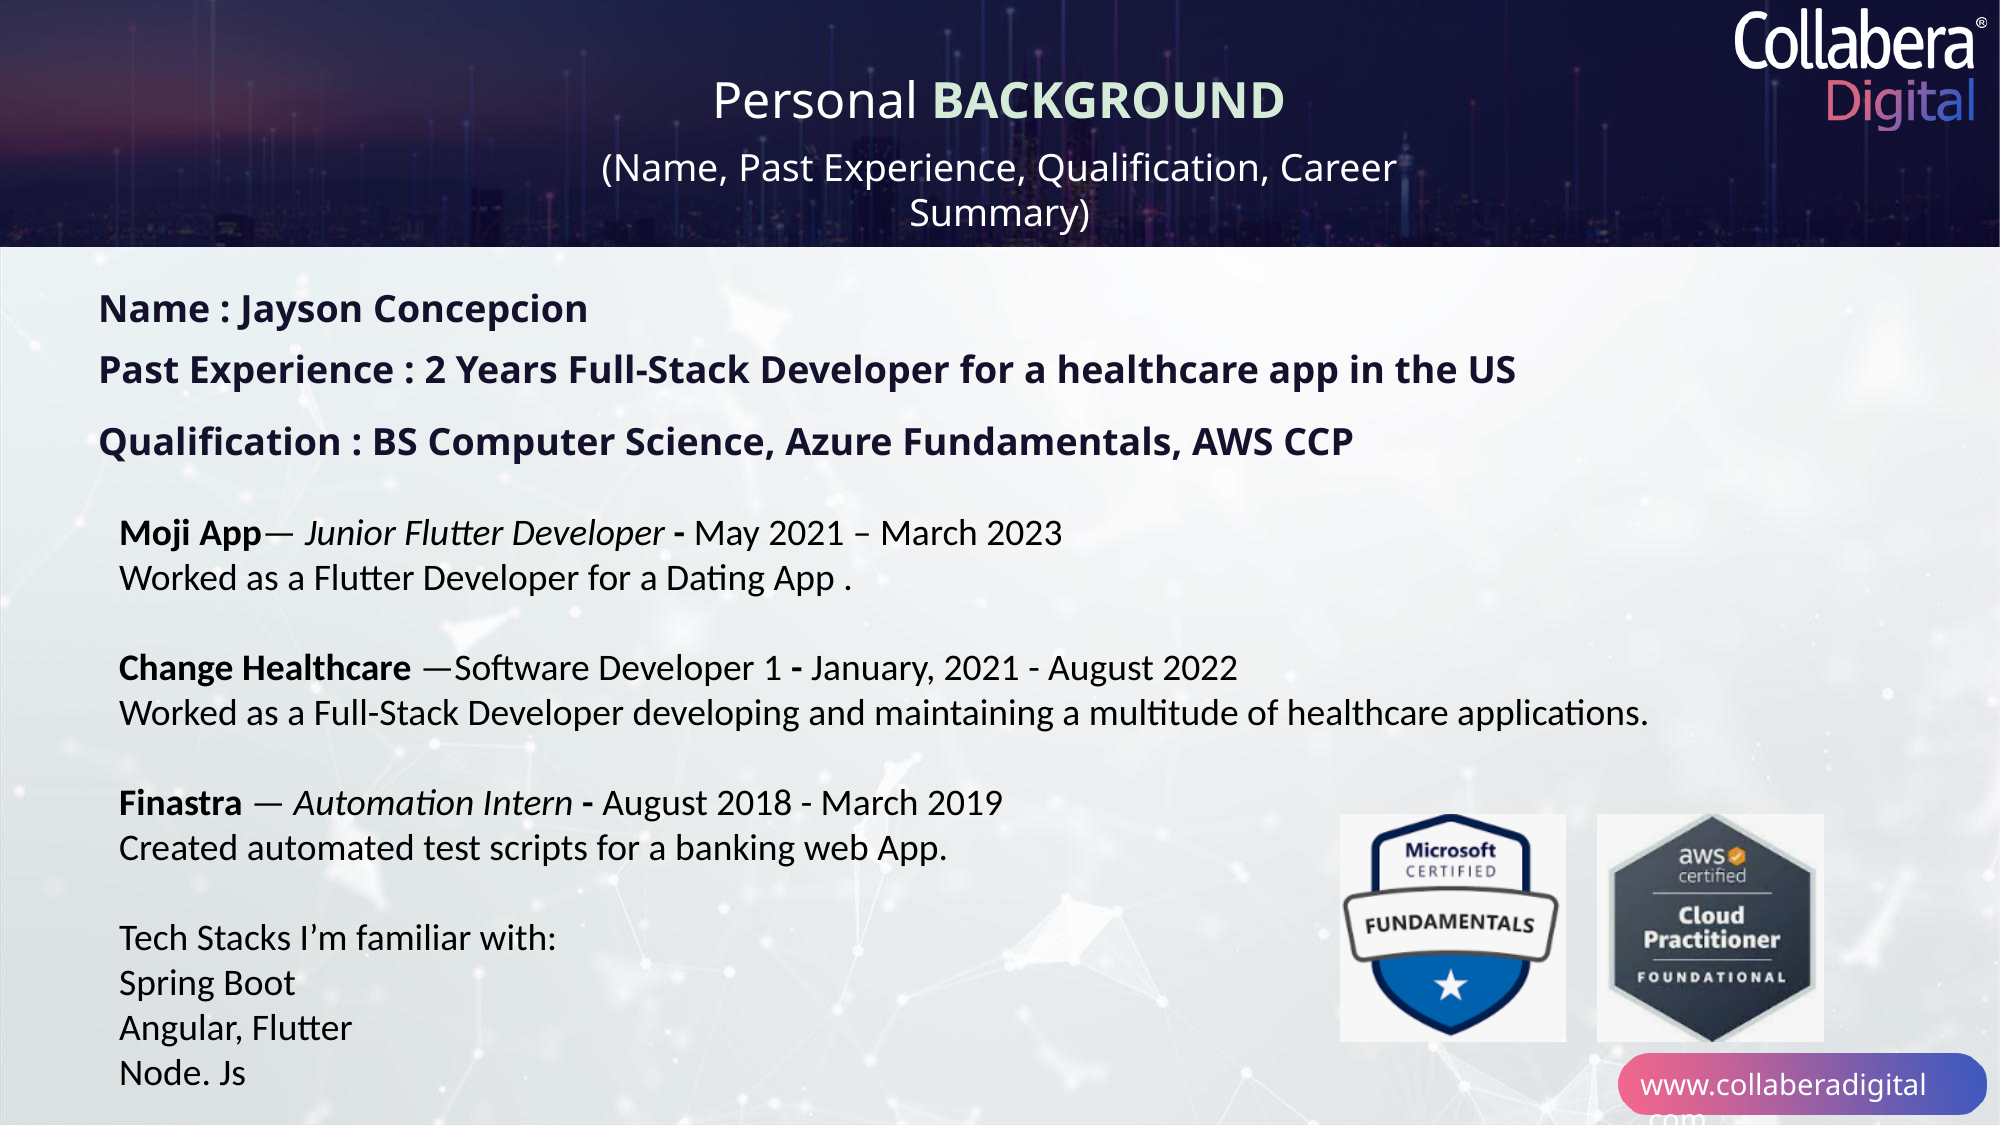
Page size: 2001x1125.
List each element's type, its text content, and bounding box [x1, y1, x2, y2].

picture [0, 0, 2000, 1125]
text_box Past Experience : 2 Years Full-Stack Developer for a healthcare app in the US [83, 338, 1736, 399]
picture [1596, 813, 1824, 1043]
picture [1340, 813, 1567, 1043]
text_box Personal BACKGROUND [692, 61, 1307, 136]
text_box Name : Jayson Concepcion [83, 277, 1736, 338]
text_box Qualification : BS Computer Science, Azure Fundamentals, AWS CCP [83, 410, 1736, 471]
text_box Moji App— Junior Flutter Developer - May 2021 – March 2023 Worked as a Flutter Developer for a Dating App . Change Healthcare —Software Developer 1 - January, 2021 - August 2022 Worked as a Full-Stack Developer developing and maintaining a multitude of healthcare applications. Finastra — Automation Intern - August 2018 - March 2019 Created automated test scripts for a banking web App. Tech Stacks I’m familiar with: Spring Boot Angular, Flutter Node. Js [104, 492, 1987, 1125]
text_box (Name, Past Experience, Qualification, Career Summary) [505, 136, 1495, 242]
